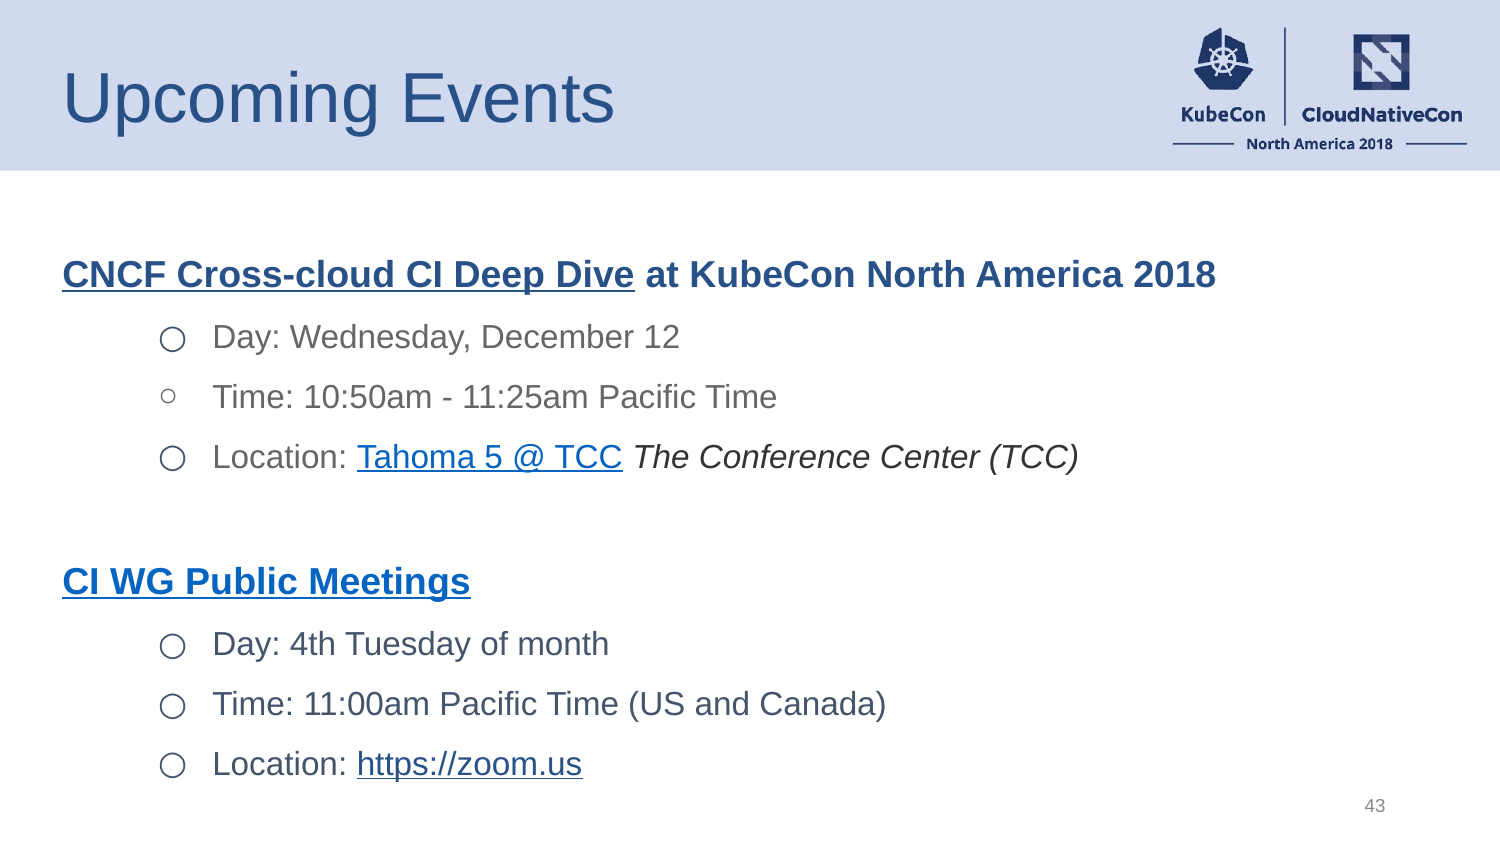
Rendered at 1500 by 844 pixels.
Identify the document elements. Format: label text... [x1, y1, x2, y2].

list CNCF Cross-cloud CI Deep Dive at KubeCon North America 2018 Day: Wednesday, December 12 Time: 10:50am - 11:25am Pacific Time Location: Tahoma 5 @ TCC The Conference Center (TCC) CI WG Public Meetings Day: 4th Tuesday of month Time: 11:00am Pacific Time (US and Canada) Location: https://zoom.us [51, 216, 1449, 750]
title Upcoming Events [51, 1, 1369, 199]
slide_number ‹#› [1059, 782, 1397, 827]
picture [0, 0, 1500, 844]
